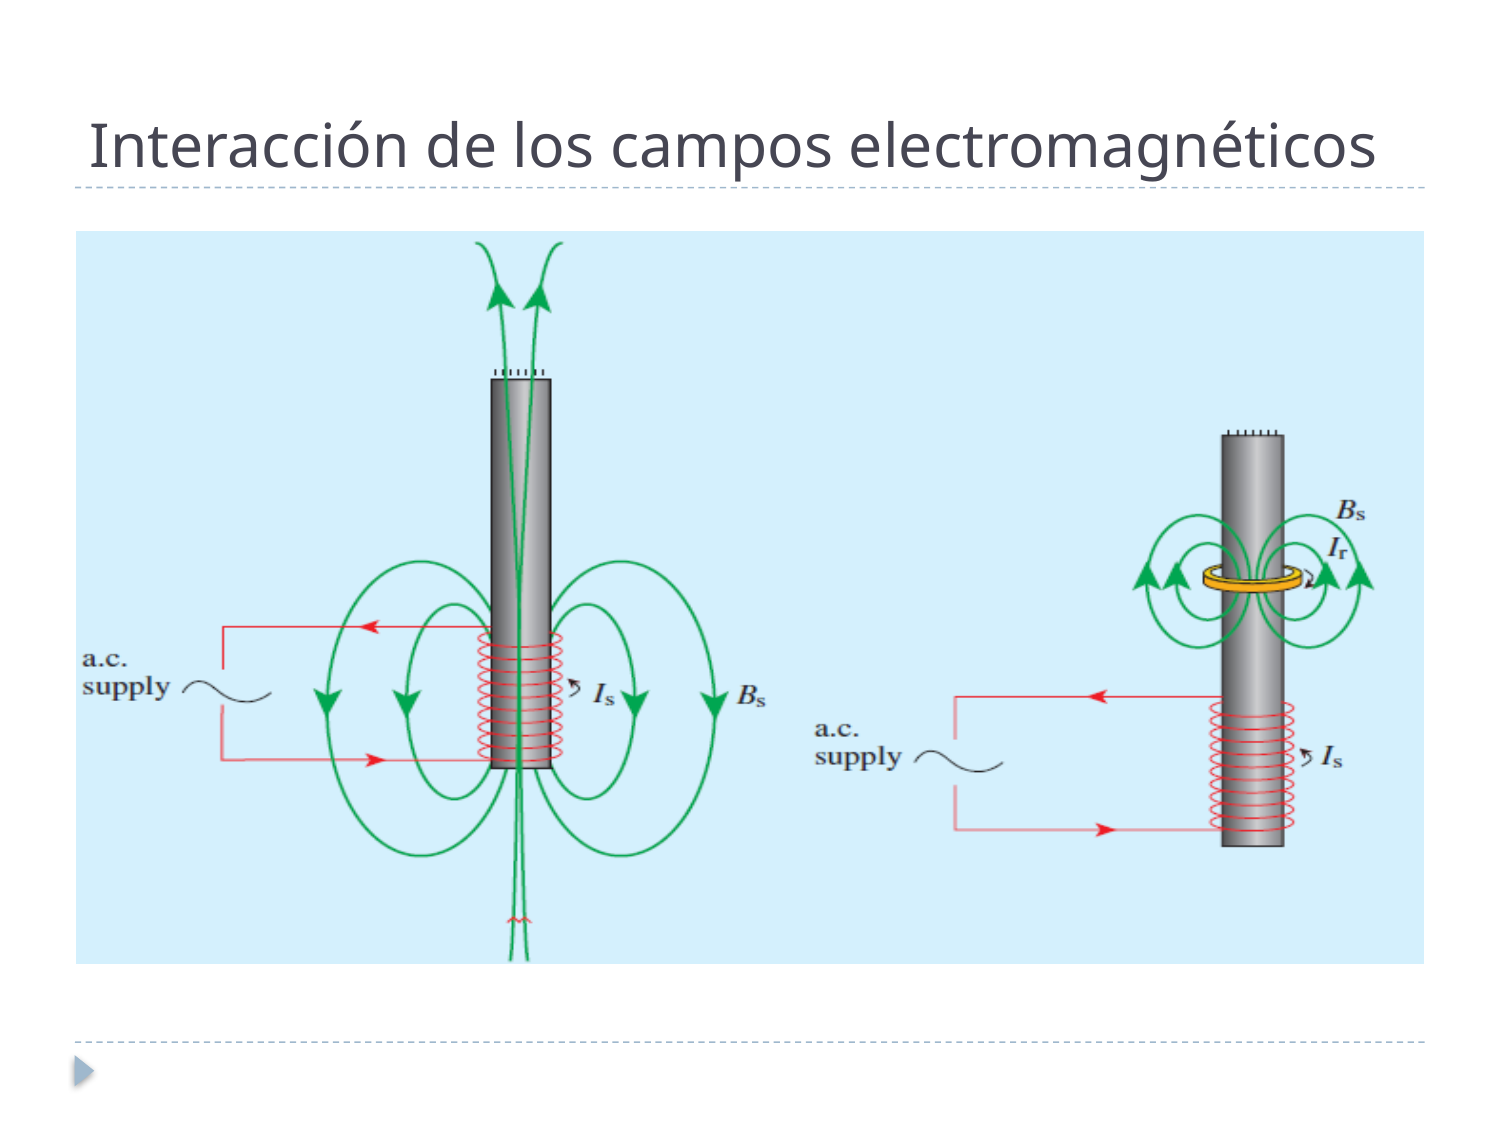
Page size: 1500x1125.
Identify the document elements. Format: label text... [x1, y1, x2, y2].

picture [76, 231, 1424, 965]
title Interacción de los campos electromagnéticos [75, 37, 1425, 188]
